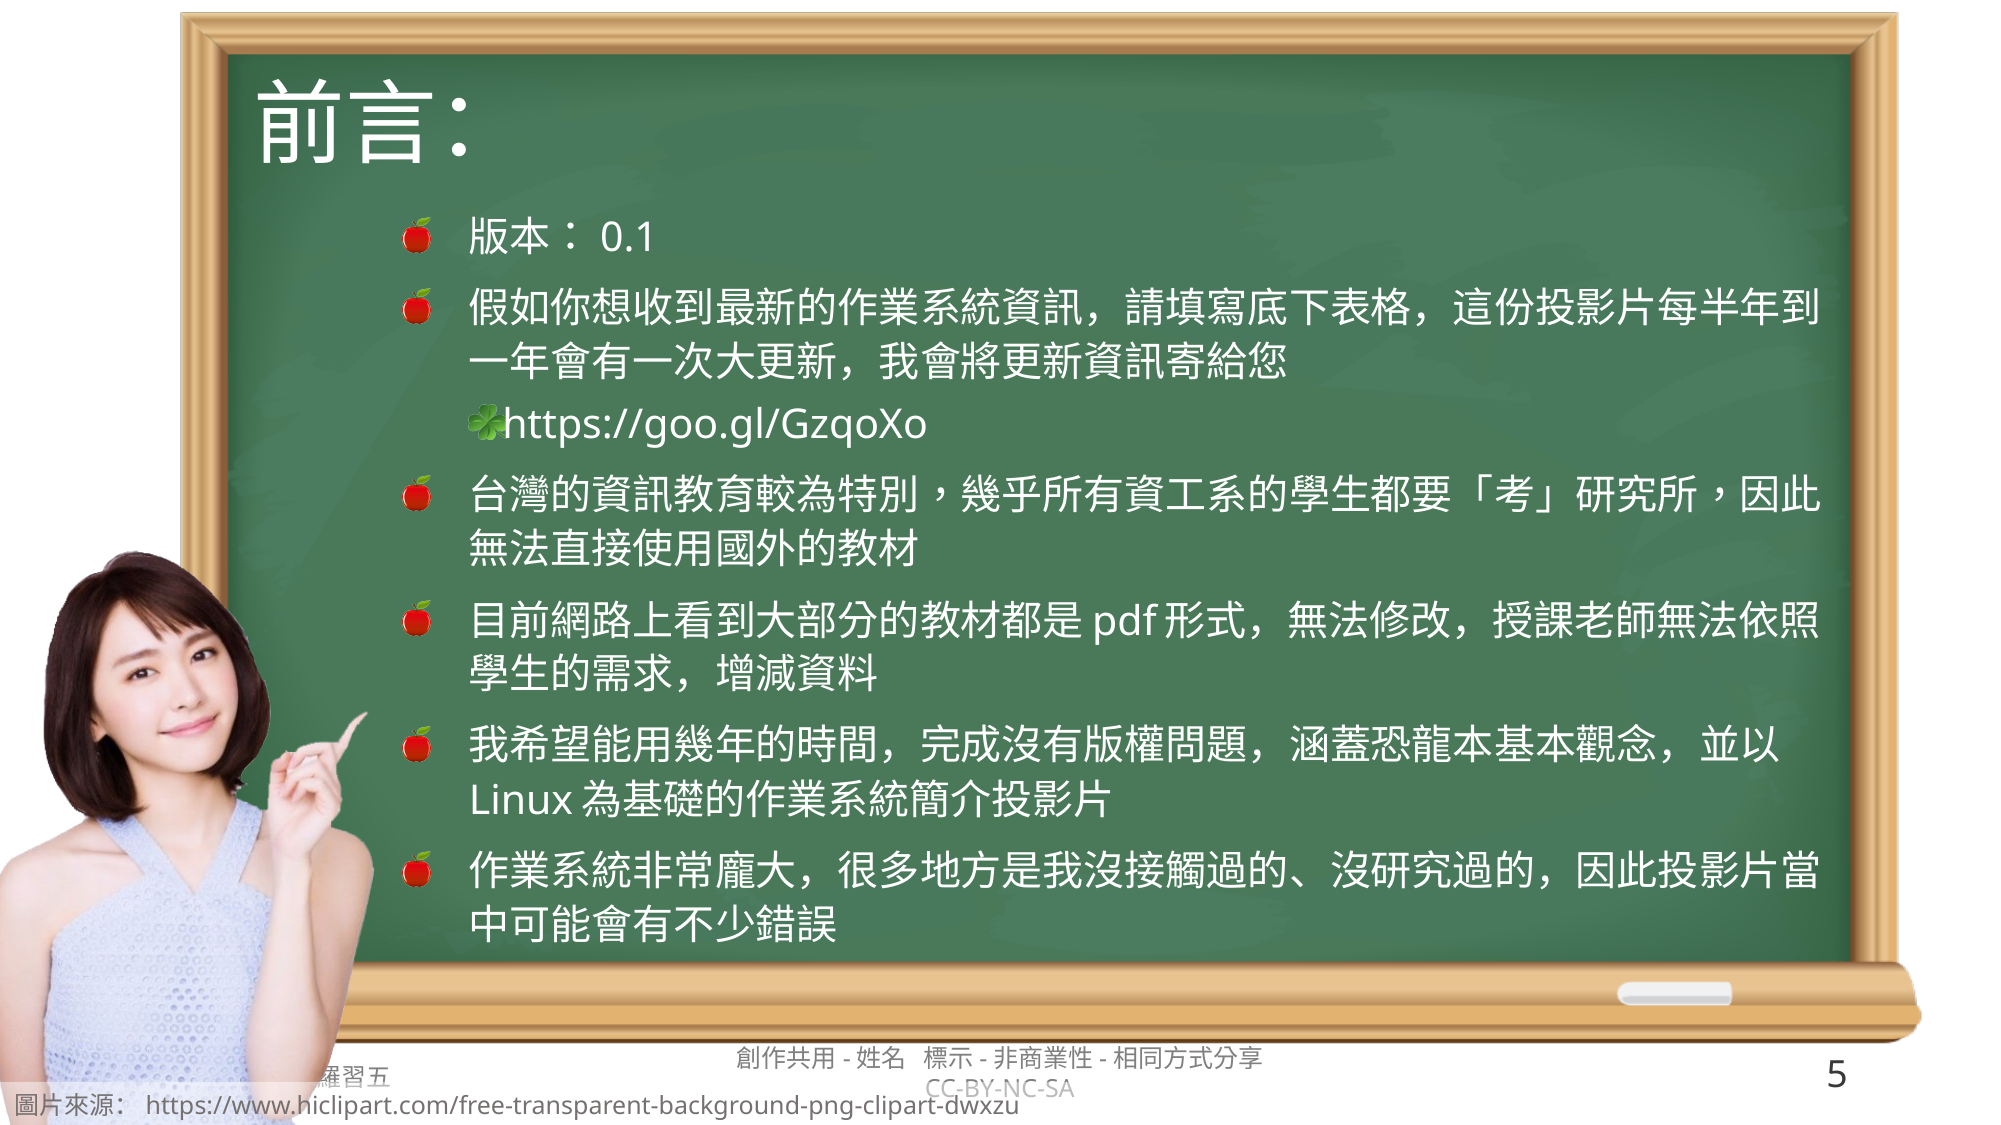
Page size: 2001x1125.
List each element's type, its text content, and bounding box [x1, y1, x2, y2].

title 前言： [238, 59, 1845, 194]
list 版本：0.1 假如你想收到最新的作業系統資訊，請填寫底下表格，這份投影片每半年到一年會有一次大更新，我會將更新資訊寄給您 https://goo.gl/GzqoXo 台灣的資訊教育較為特別，幾乎所有資工系的學生都要「考」研究所，因此無法直接使用國外的教材 目前網路上看到大部分的教材都是pdf形式，無法修改，授課老師無法依照學生的需求，增減資料 我希望能用幾年的時間，完成沒有版權問題，涵蓋恐龍本基本觀念，並以Linux為基礎的作業系統簡介投影片 作業系統非常龐大，很多地方是我沒接觸過的、沒研究過的，因此投影片當中可能會有不少錯誤 [387, 193, 1845, 959]
picture [0, 0, 1973, 1092]
